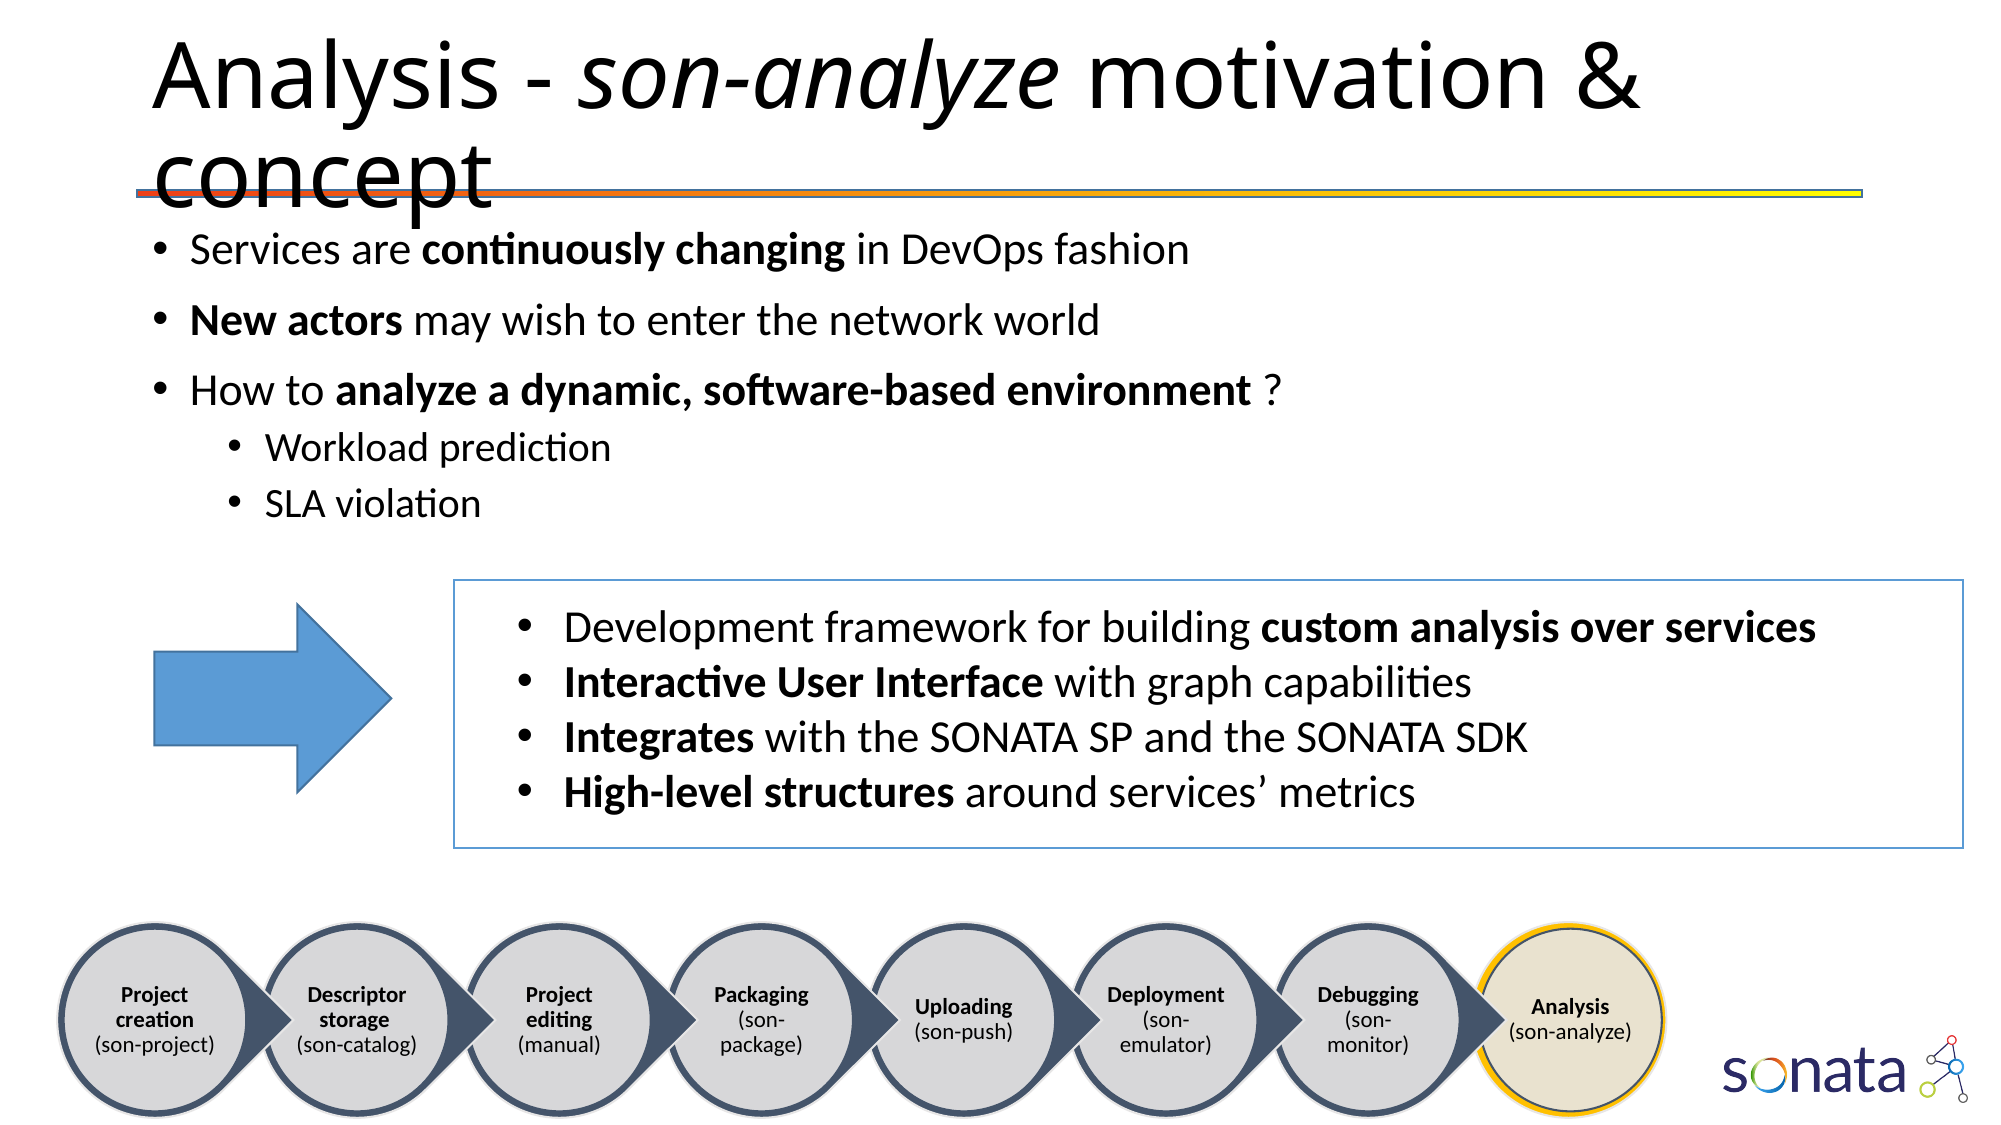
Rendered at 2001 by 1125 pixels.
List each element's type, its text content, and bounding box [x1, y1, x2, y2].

title Analysis - son-analyze motivation & concept [137, 59, 1863, 198]
text_box [153, 602, 393, 795]
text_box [0, 848, 1884, 1125]
picture [1884, 1035, 1968, 1103]
text_box [453, 579, 1964, 849]
list Services are continuously changing in DevOps fashion New actors may wish to enter the network world How to analyze a dynamic, software-based environment ? Workload prediction SLA violation [137, 217, 1863, 581]
text_box Development framework for building custom analysis over services Interactive User Interface with graph capabilities Integrates with the SONATA SP and the SONATA SDK High-level structures around services’ metrics [502, 589, 1973, 825]
